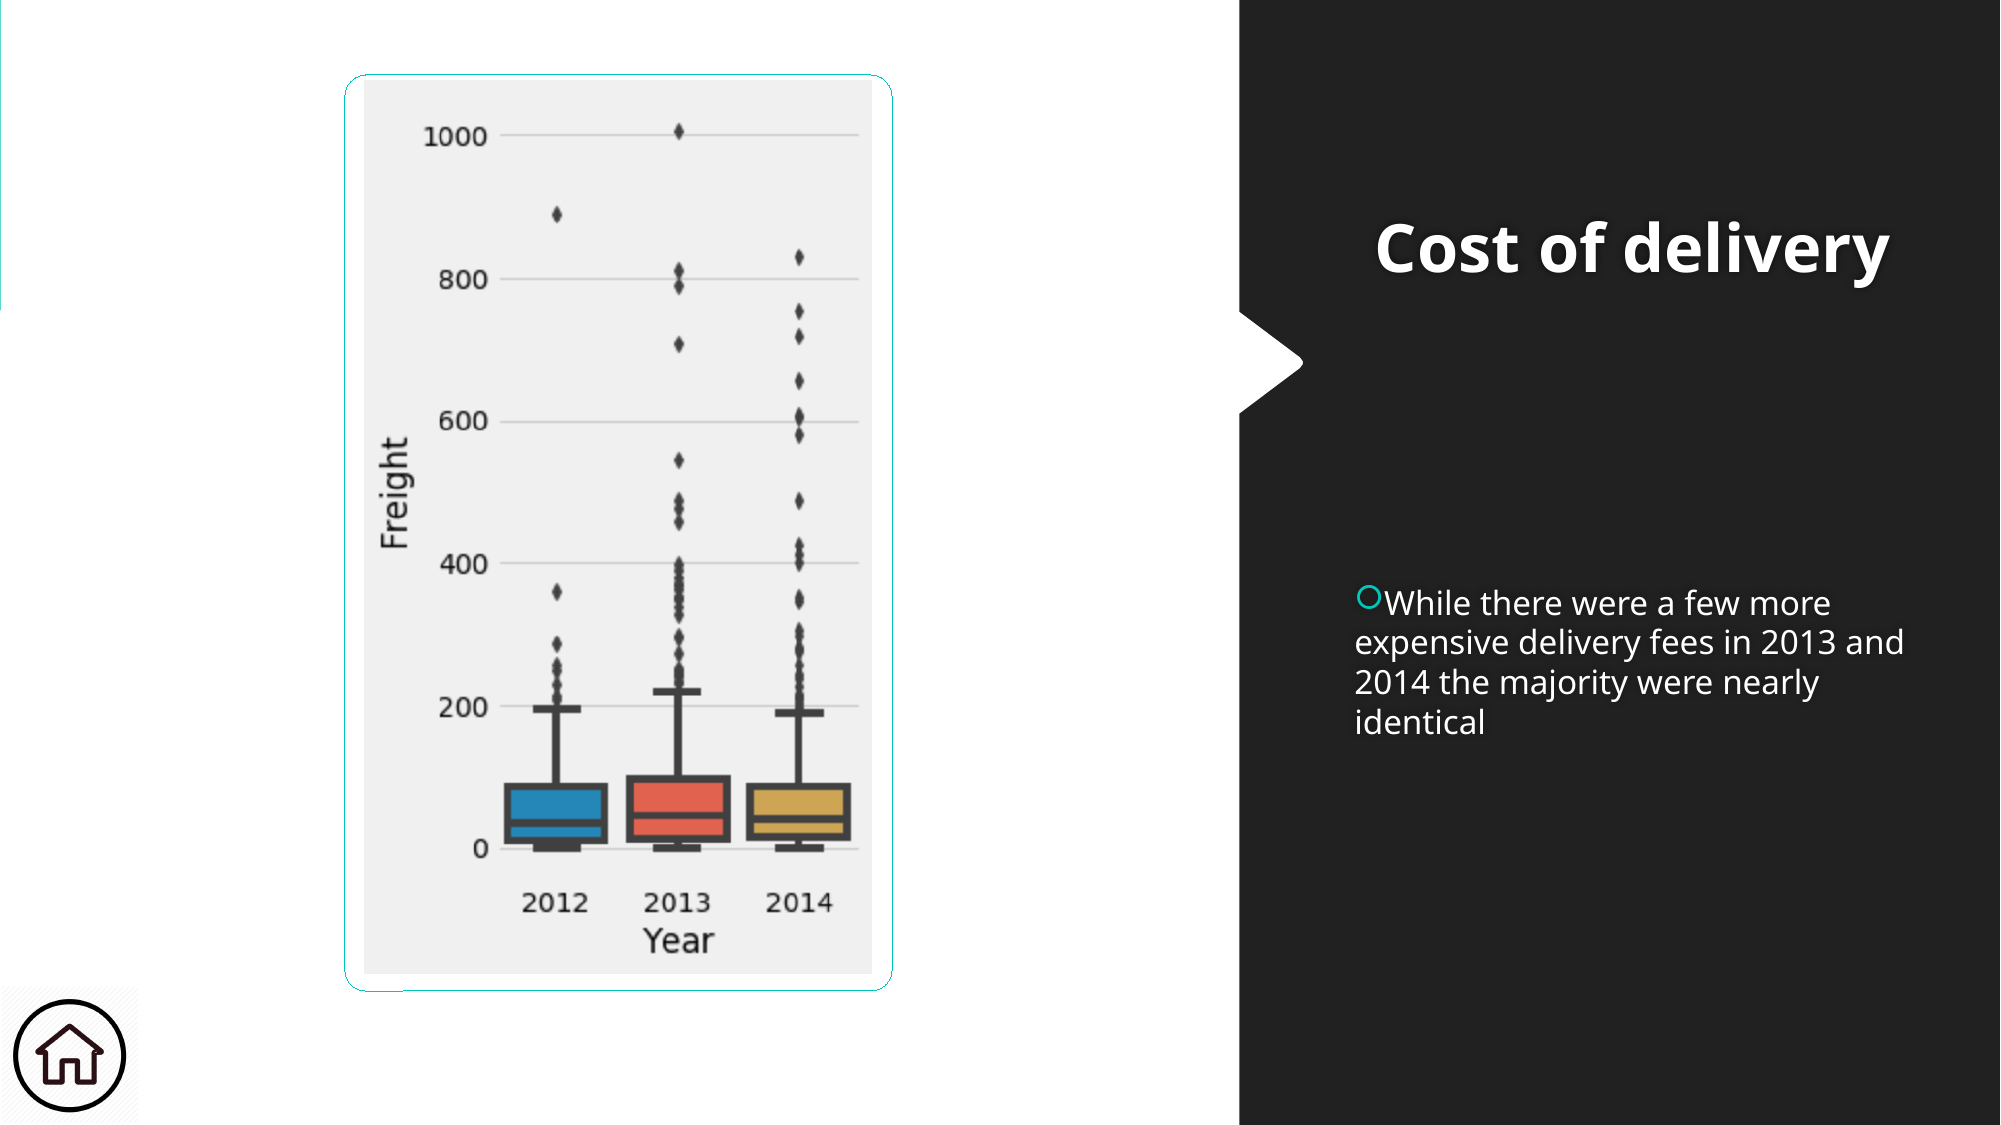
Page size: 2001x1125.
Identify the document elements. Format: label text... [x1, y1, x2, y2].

picture [344, 74, 893, 992]
list While there were a few more expensive delivery fees in 2013 and 2014 the majority were nearly identical [1339, 332, 1926, 991]
picture [0, 984, 139, 1124]
text_box [0, 0, 1302, 1125]
text_box [1238, 0, 2000, 1125]
title Cost of delivery [1339, 75, 1926, 294]
